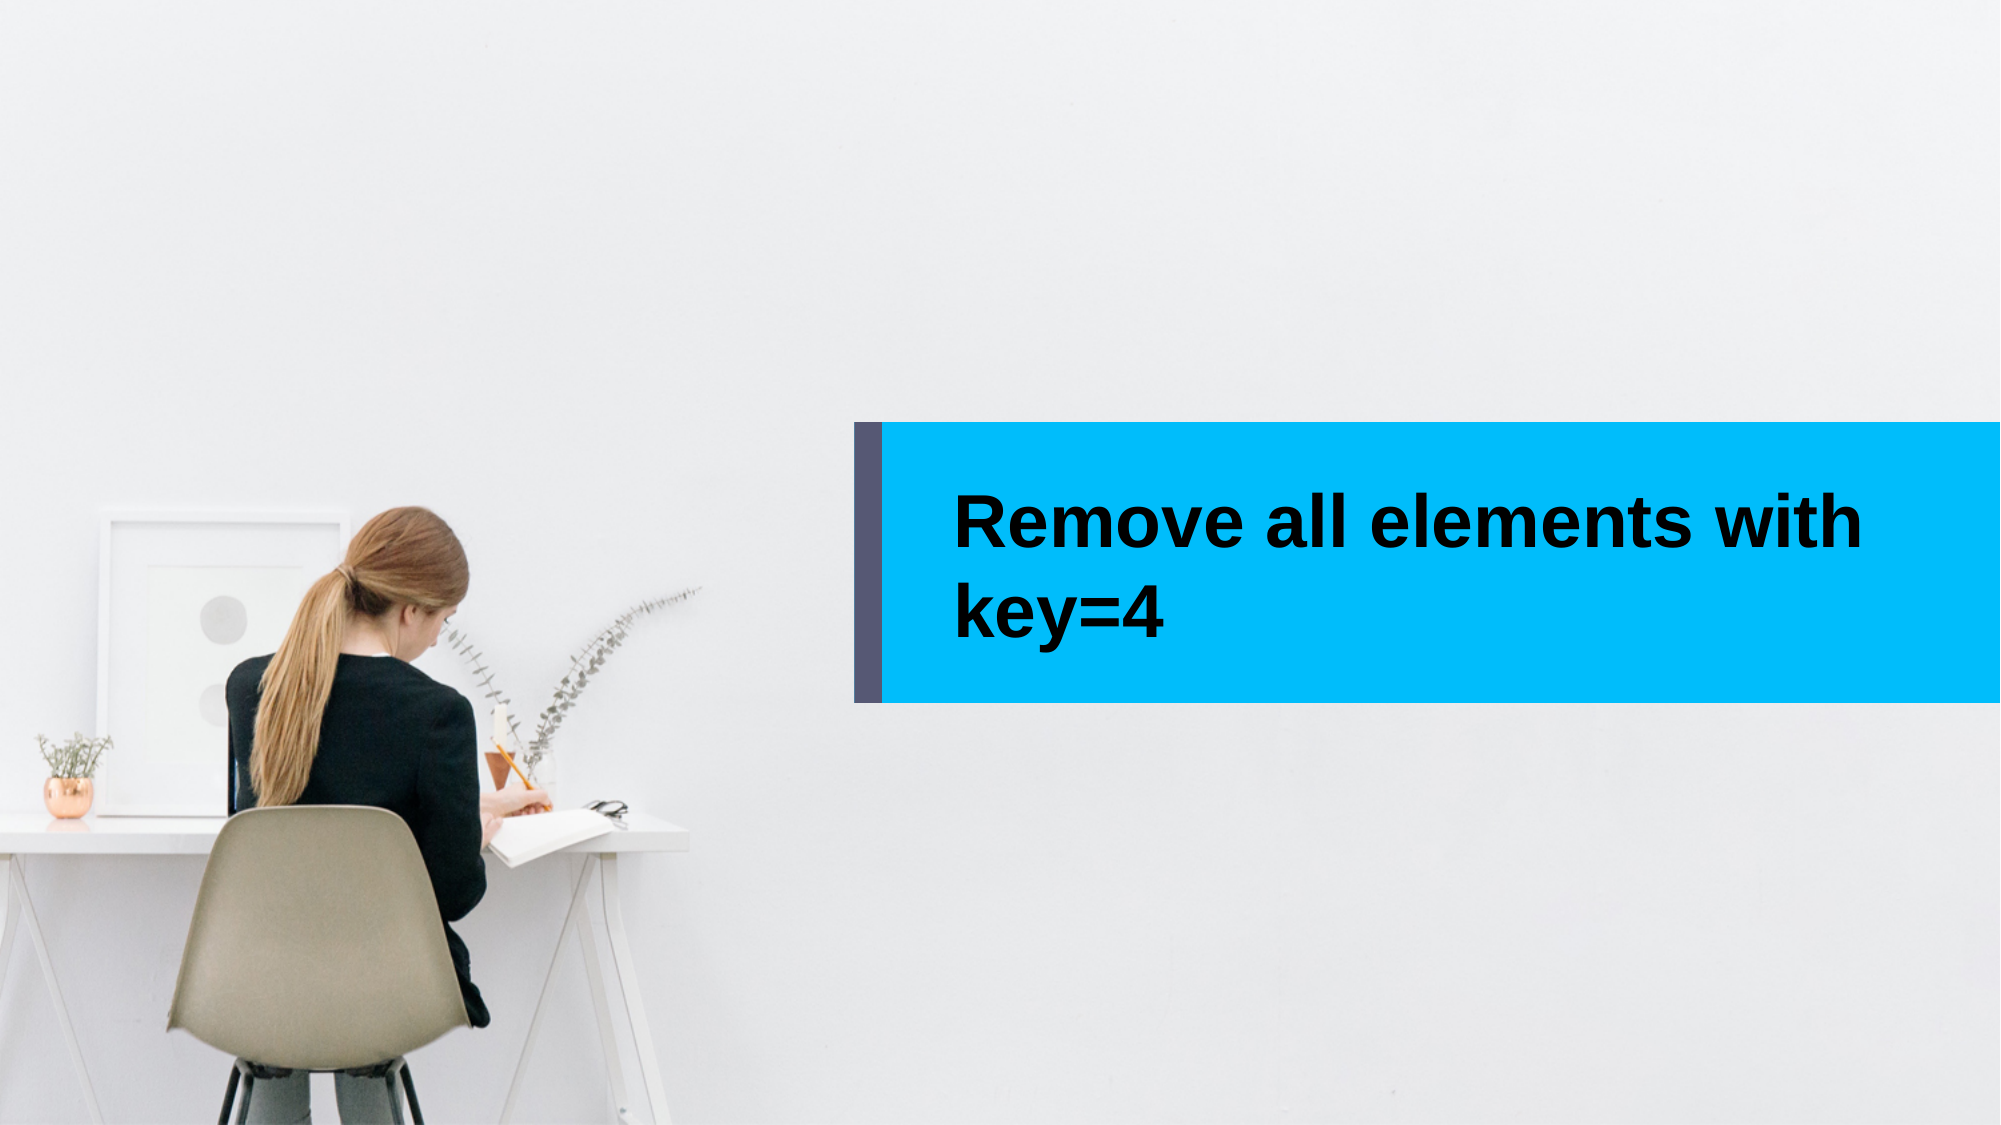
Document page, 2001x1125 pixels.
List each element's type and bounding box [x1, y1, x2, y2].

picture [0, 0, 2001, 1125]
text_box [854, 422, 2000, 703]
